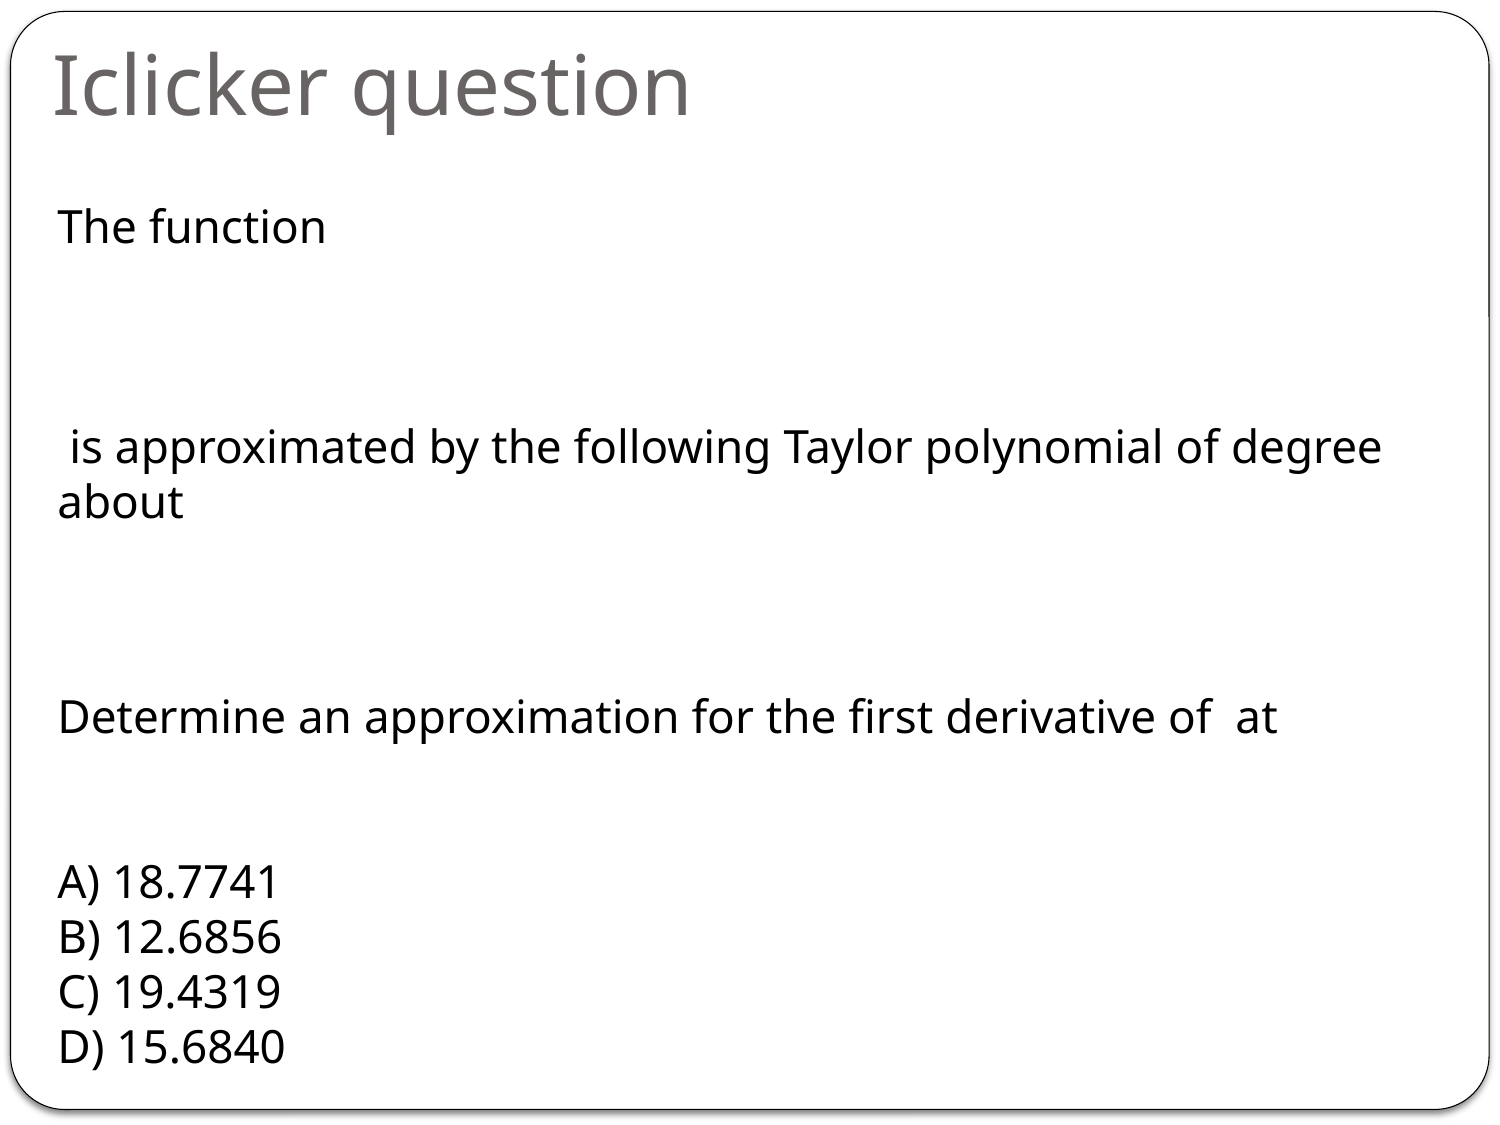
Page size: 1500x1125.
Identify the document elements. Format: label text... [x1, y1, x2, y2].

text_box Iclicker question [37, 0, 1313, 147]
